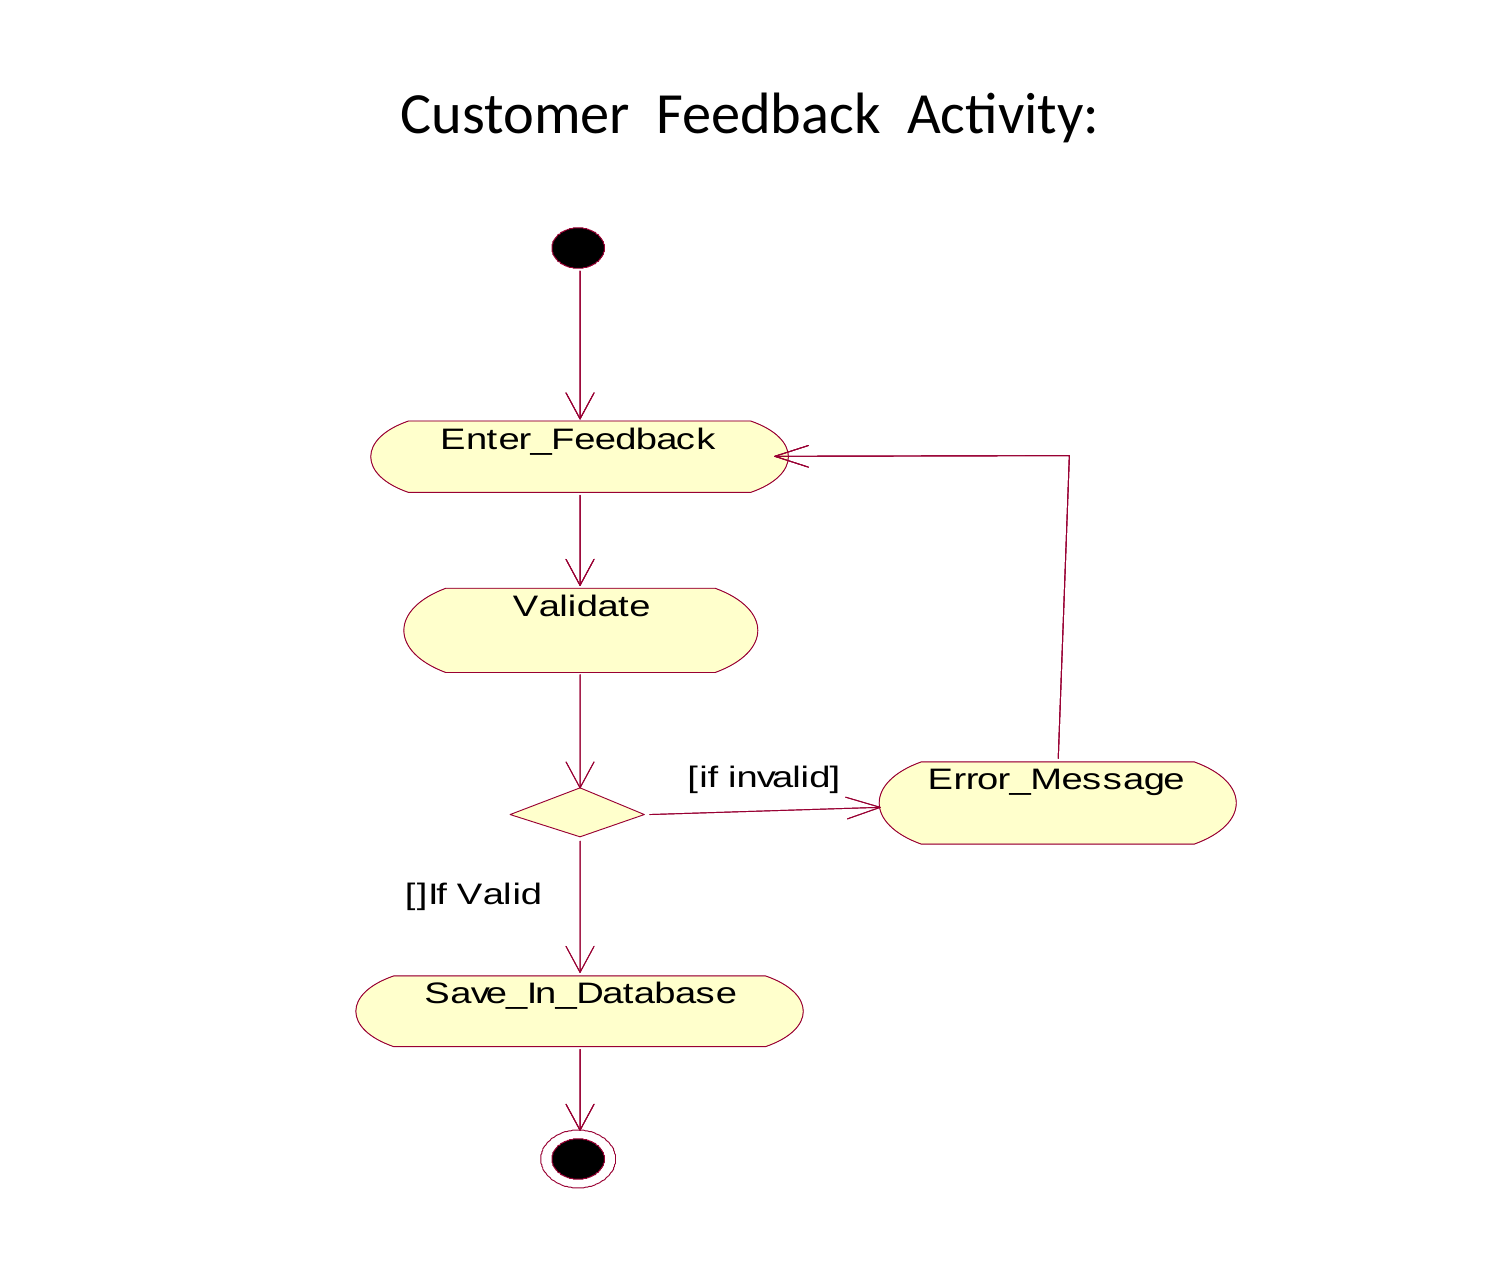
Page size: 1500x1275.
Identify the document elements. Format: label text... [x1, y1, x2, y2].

title Customer Feedback Activity: [75, 51, 1425, 170]
picture [299, 133, 1296, 1255]
